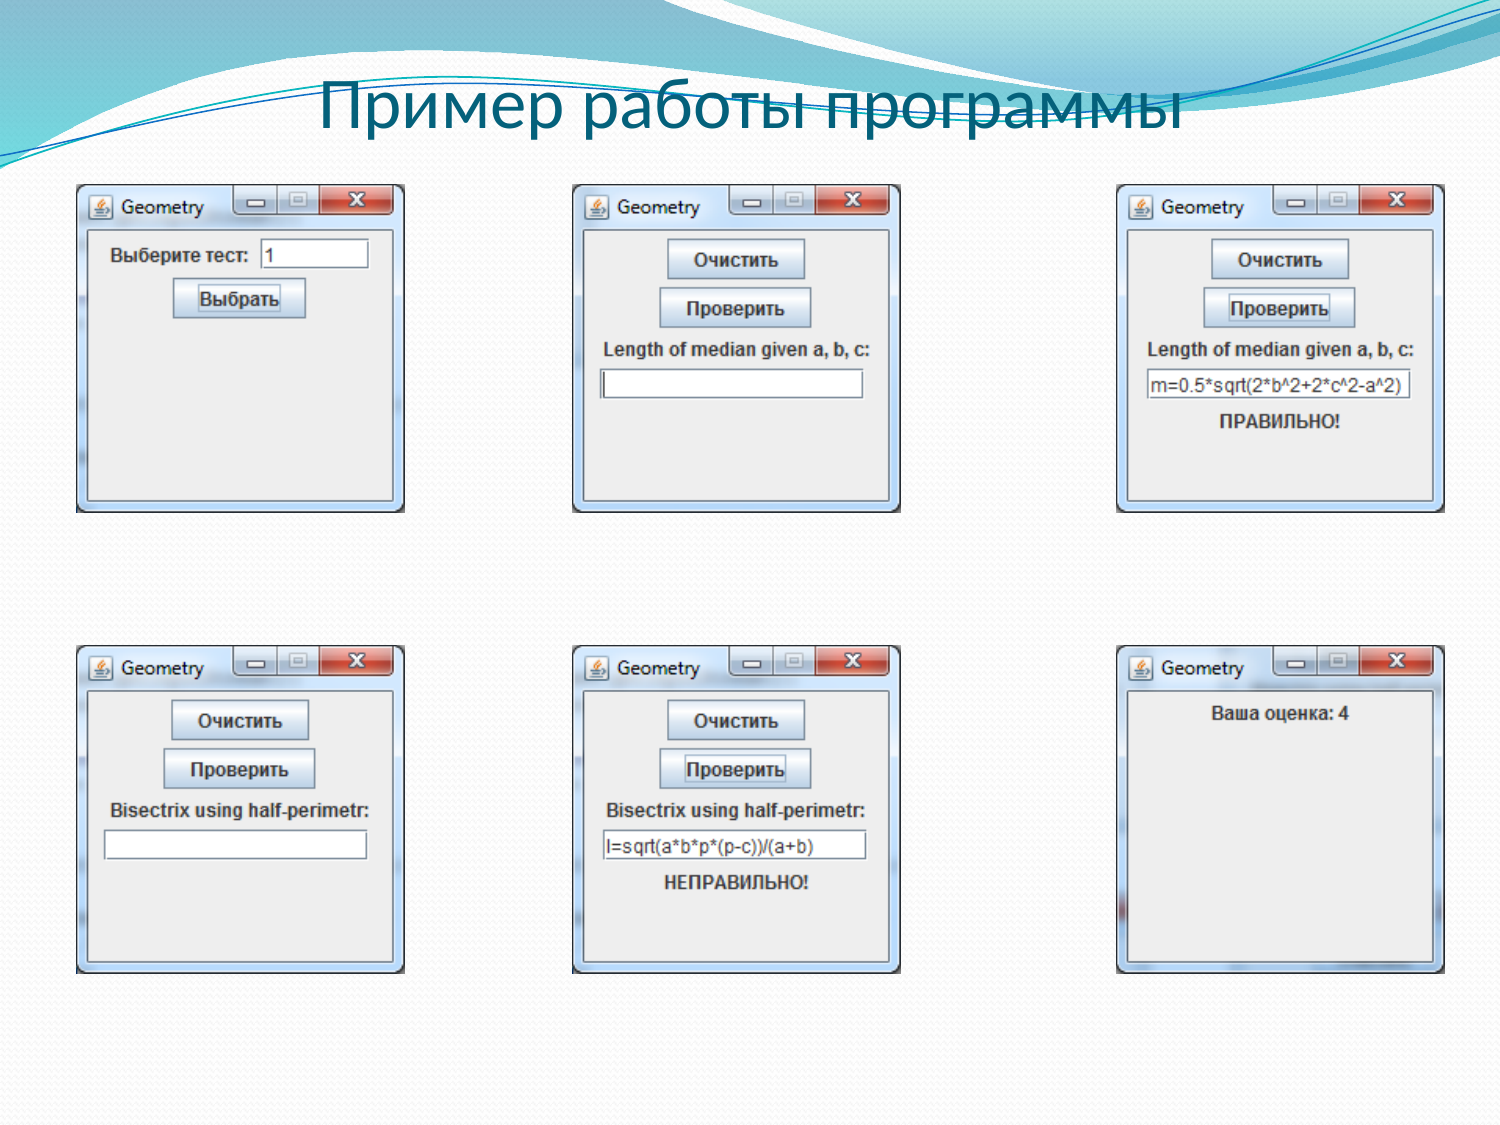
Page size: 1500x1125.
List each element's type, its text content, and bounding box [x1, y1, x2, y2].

picture [572, 184, 902, 513]
text_box Пример работы программы [76, 66, 1427, 254]
picture [1115, 644, 1445, 974]
picture [76, 644, 405, 974]
picture [1115, 184, 1445, 513]
picture [76, 184, 405, 513]
picture [572, 644, 902, 974]
